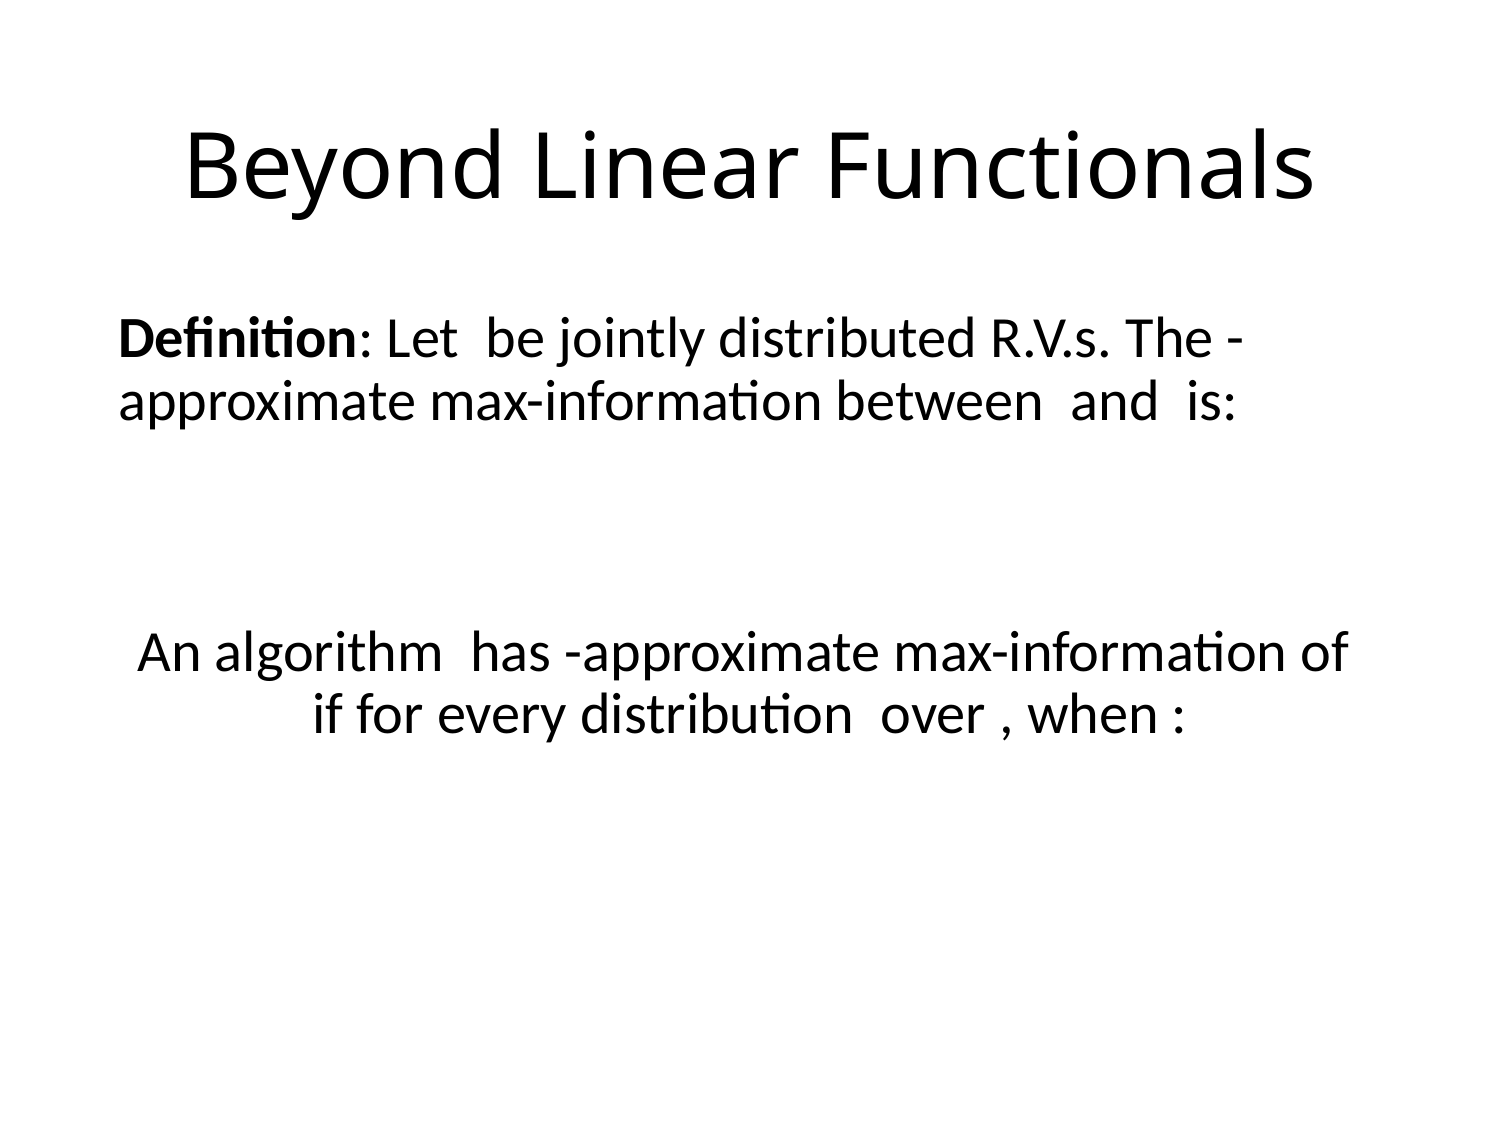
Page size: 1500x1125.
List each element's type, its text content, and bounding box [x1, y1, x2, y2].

title Beyond Linear Functionals [103, 59, 1397, 278]
